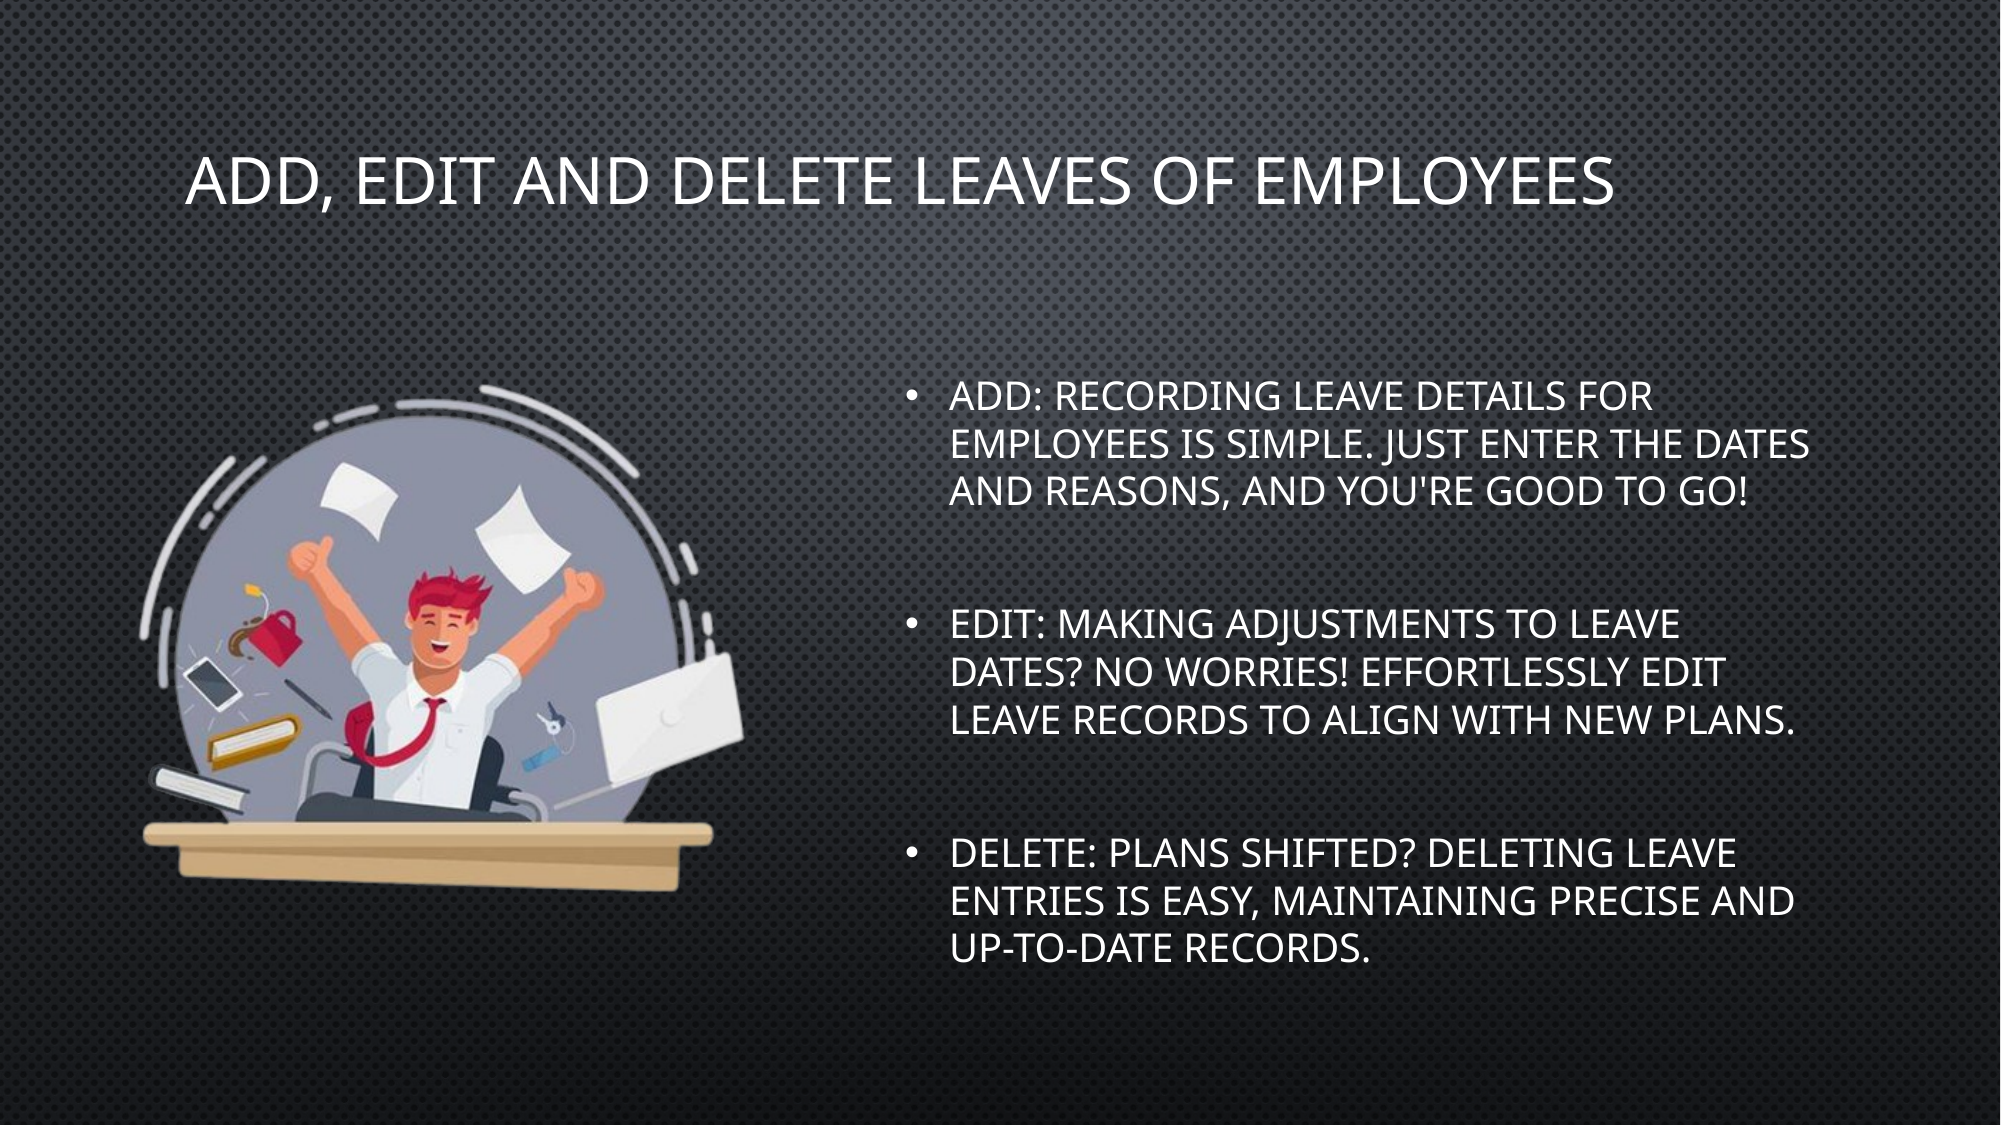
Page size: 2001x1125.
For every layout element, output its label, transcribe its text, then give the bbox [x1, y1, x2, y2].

list Add: Recording leave details for employees is simple. Just enter the dates and reasons, and you're good to go! Edit: Making adjustments to leave dates? No worries! Effortlessly edit leave records to align with new plans. Delete: Plans shifted? Deleting leave entries is easy, maintaining precise and up-to-date records. [890, 296, 1830, 979]
picture [71, 302, 782, 1012]
title Add, Edit and Delete Leaves of Employees [170, 131, 1814, 305]
